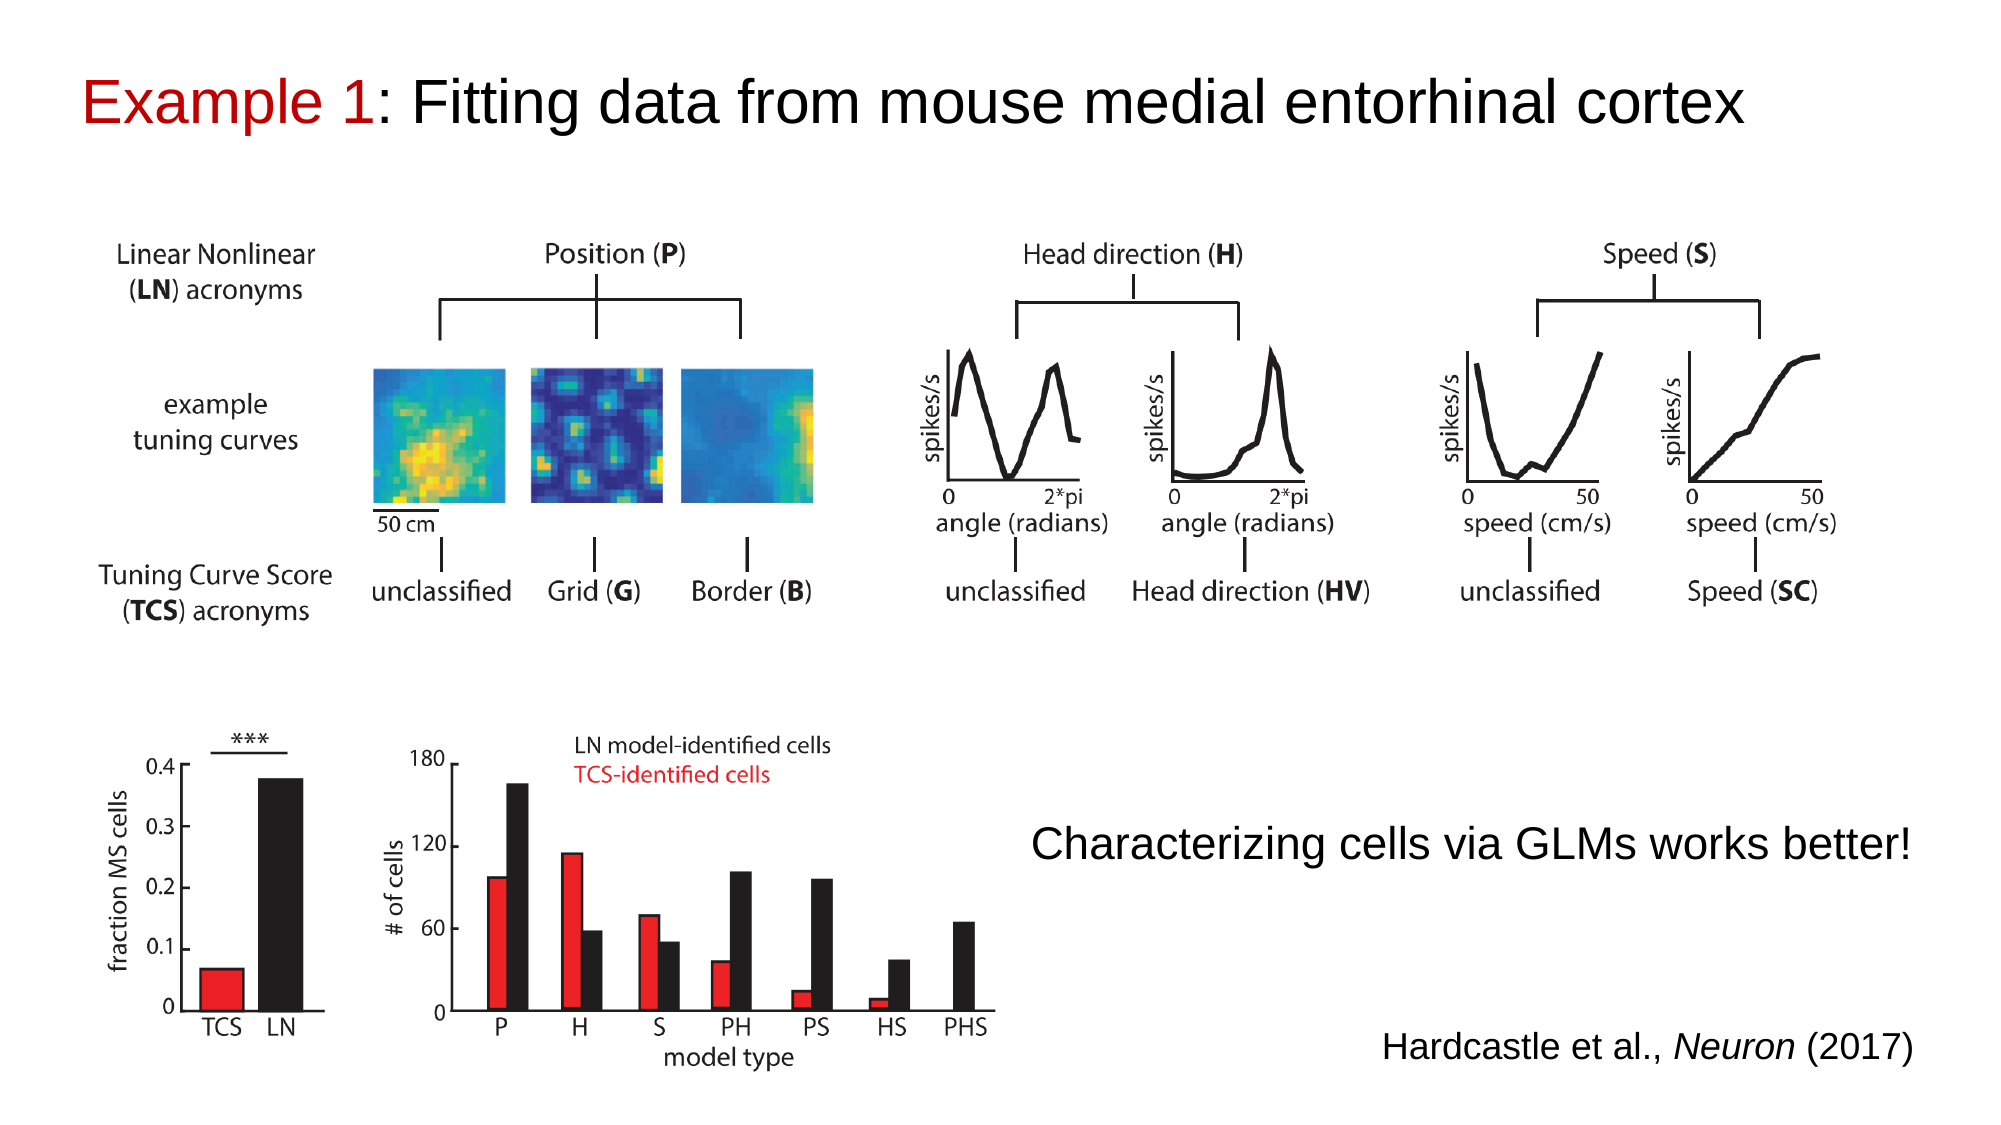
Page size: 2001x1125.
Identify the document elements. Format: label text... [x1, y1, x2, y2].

picture [89, 230, 1846, 629]
picture [99, 726, 1000, 1076]
text_box Hardcastle et al., Neuron (2017) [1367, 1014, 1930, 1075]
text_box Example 1: Fitting data from mouse medial entorhinal cortex [66, 53, 1763, 144]
text_box Characterizing cells via GLMs works better! [1016, 806, 1928, 877]
